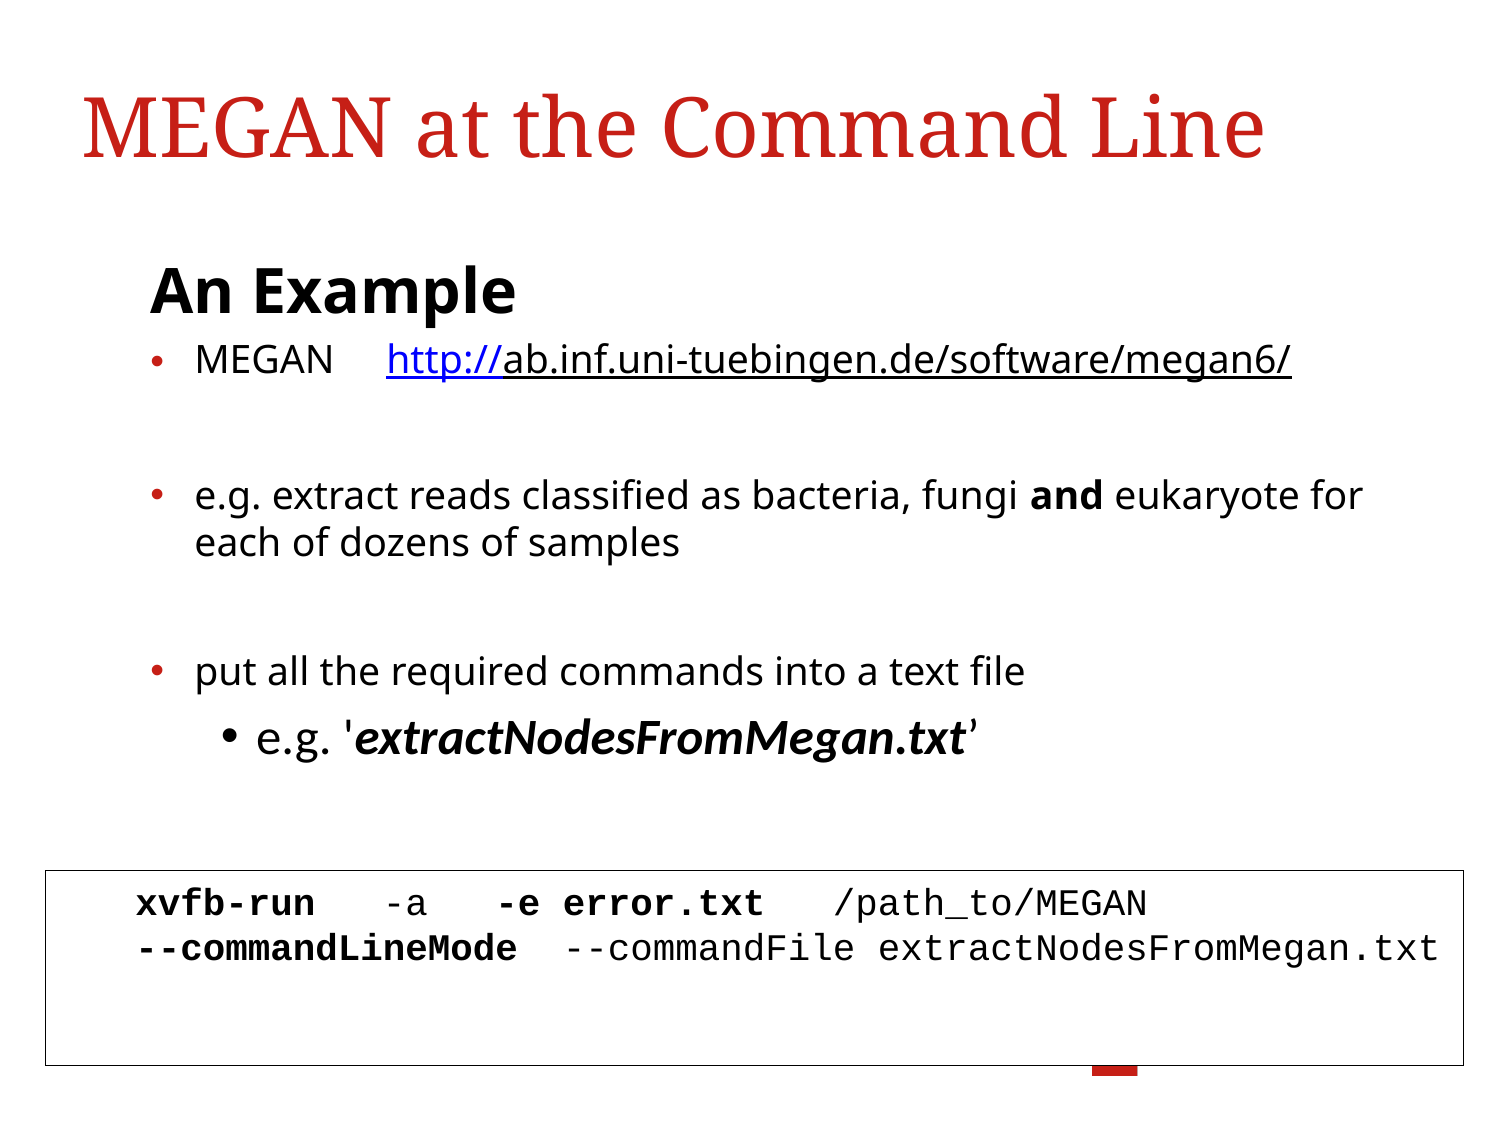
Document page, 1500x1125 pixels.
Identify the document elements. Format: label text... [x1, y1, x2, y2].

text_box xvfb-run -a -e error.txt /path_to/MEGAN --commandLineMode --commandFile extractNodesFromMegan.txt [45, 870, 1464, 1066]
picture [1092, 1066, 1436, 1076]
title MEGAN at the Command Line [66, 30, 1437, 219]
list An Example MEGAN http://ab.inf.uni-tuebingen.de/software/megan6/ e.g. extract reads classified as bacteria, fungi and eukaryote for each of dozens of samples put all the required commands into a text file e.g. 'extractNodesFromMegan.txt’ [64, 243, 1436, 776]
